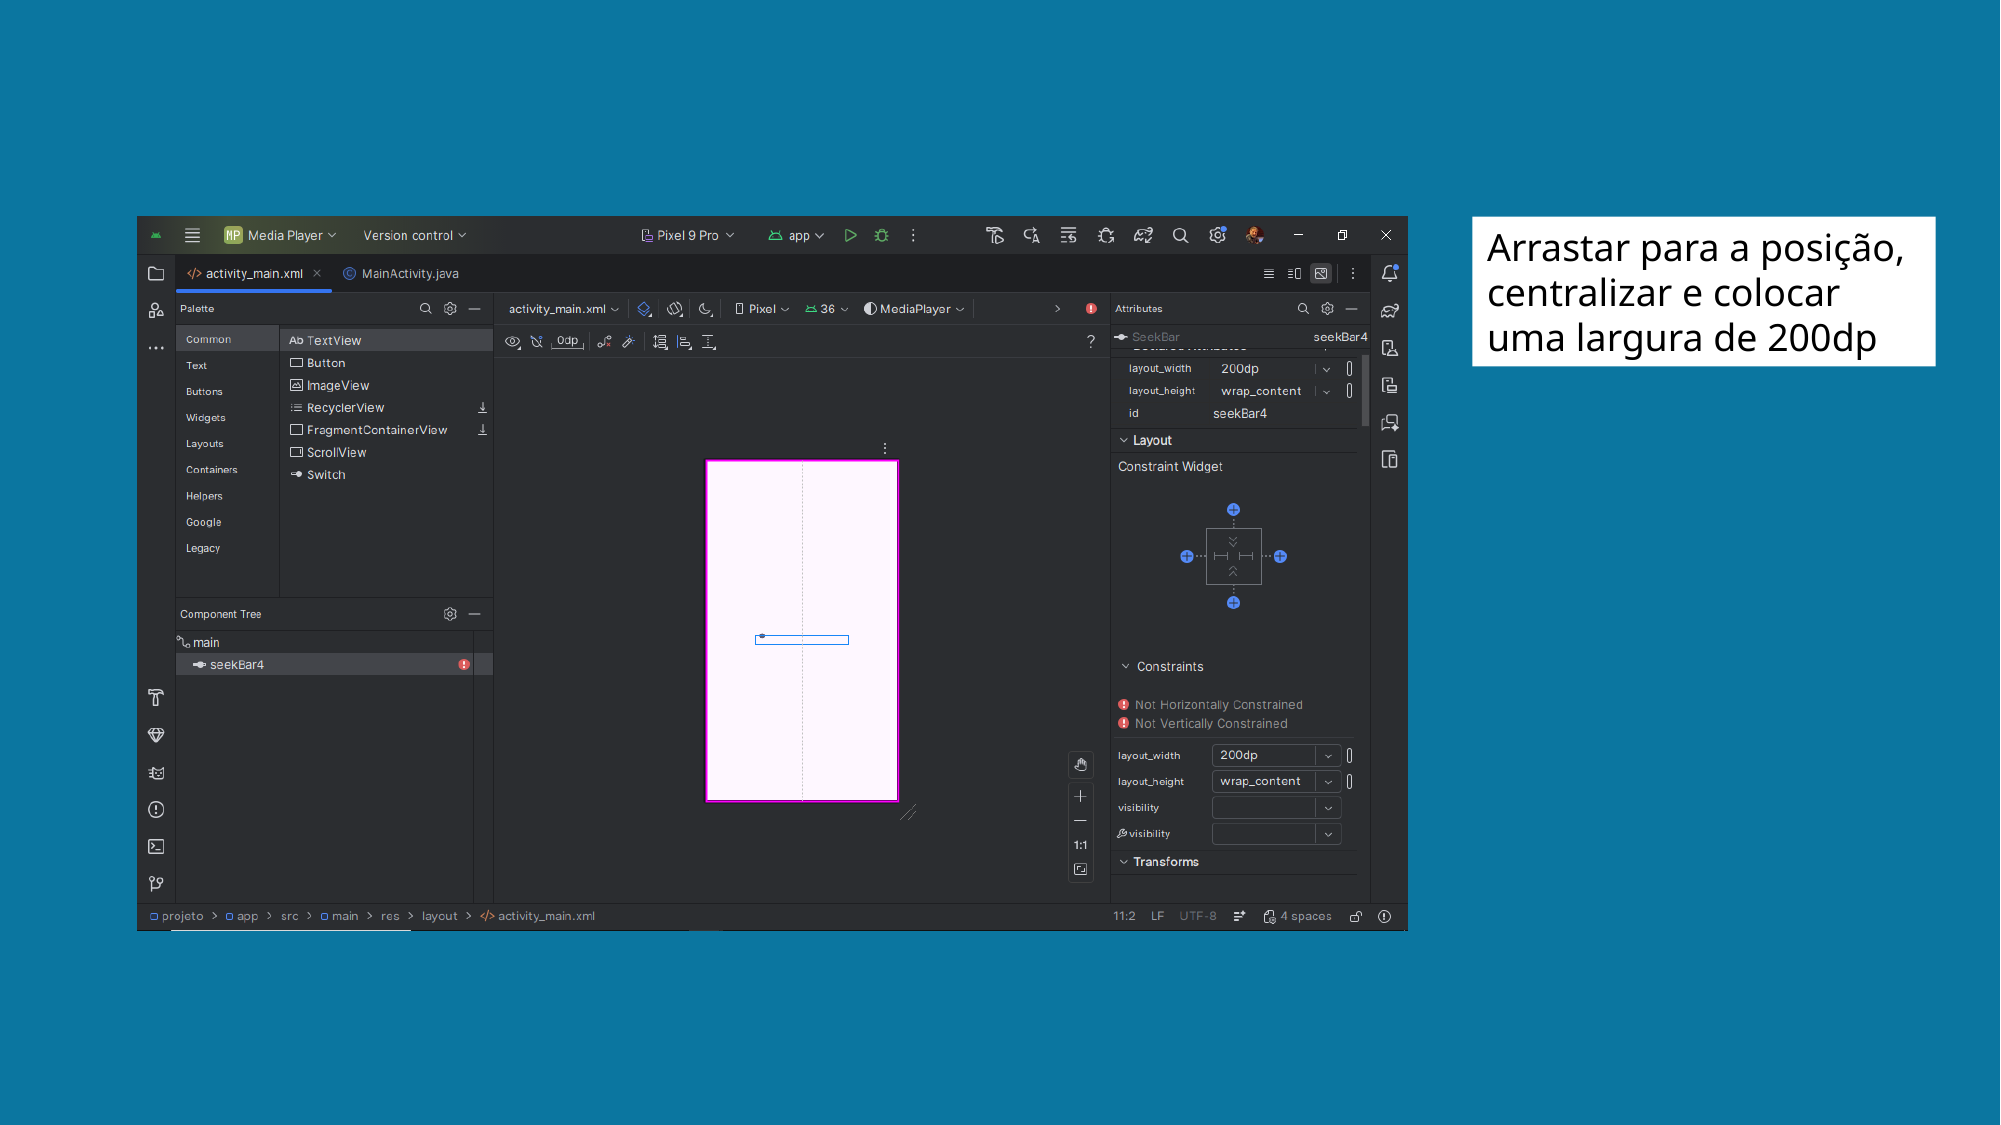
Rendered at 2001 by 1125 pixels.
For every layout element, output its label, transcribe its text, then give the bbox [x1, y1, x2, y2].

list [136, 216, 1408, 931]
text_box Arrastar para a posição, centralizar e colocar uma largura de 200dp [1472, 216, 1936, 367]
